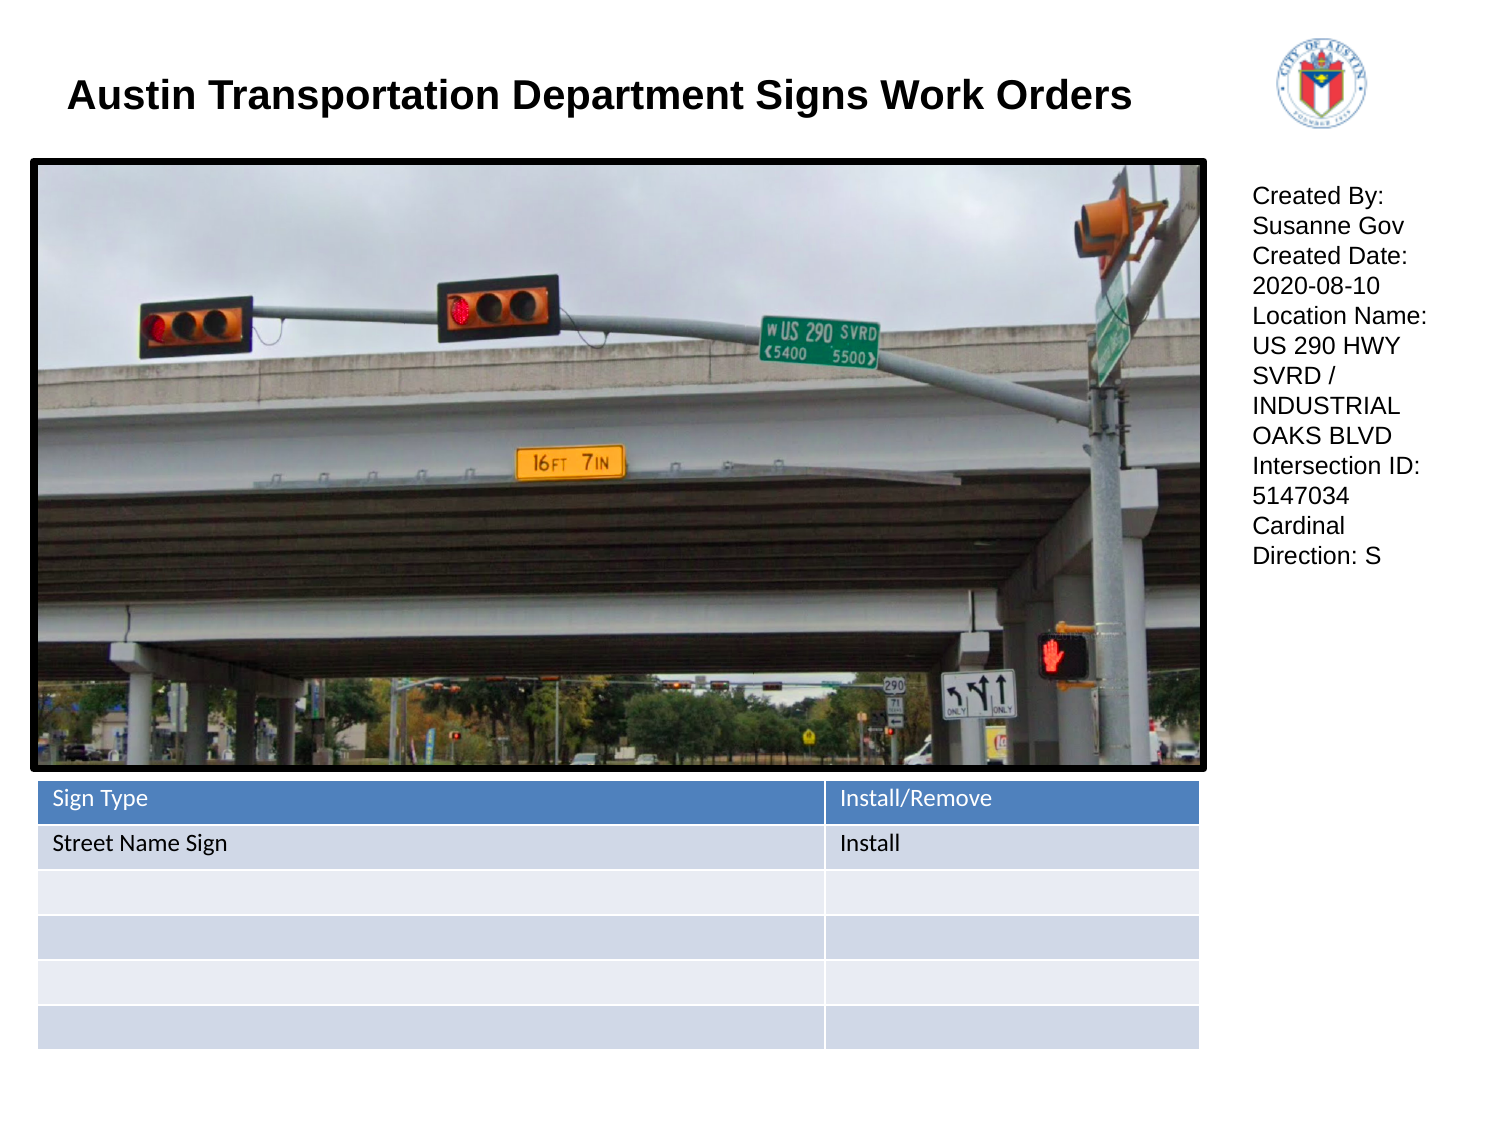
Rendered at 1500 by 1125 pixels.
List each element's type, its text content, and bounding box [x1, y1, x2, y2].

table_header Sign Type [38, 781, 824, 824]
table_cell [38, 961, 824, 1004]
table_cell [38, 871, 824, 914]
table_header Install/Remove [826, 781, 1199, 824]
table_cell [38, 916, 824, 959]
table_cell [826, 916, 1199, 959]
text_box Austin Transportation Department Signs Work Orders [51, 60, 1149, 125]
table_cell [826, 961, 1199, 1004]
table_cell Street Name Sign [38, 826, 824, 869]
table_cell [826, 1006, 1199, 1049]
picture [37, 164, 1201, 766]
text_box Created By: Susanne Gov Created Date: 2020-08-10 Location Name: US 290 HWY SVRD / INDUSTRIAL OAKS BLVD Intersection ID: 5147034 Cardinal Direction: S [1237, 172, 1463, 577]
picture [1274, 37, 1369, 132]
table_cell [38, 1006, 824, 1049]
table_cell [826, 871, 1199, 914]
table_cell Install [826, 826, 1199, 869]
